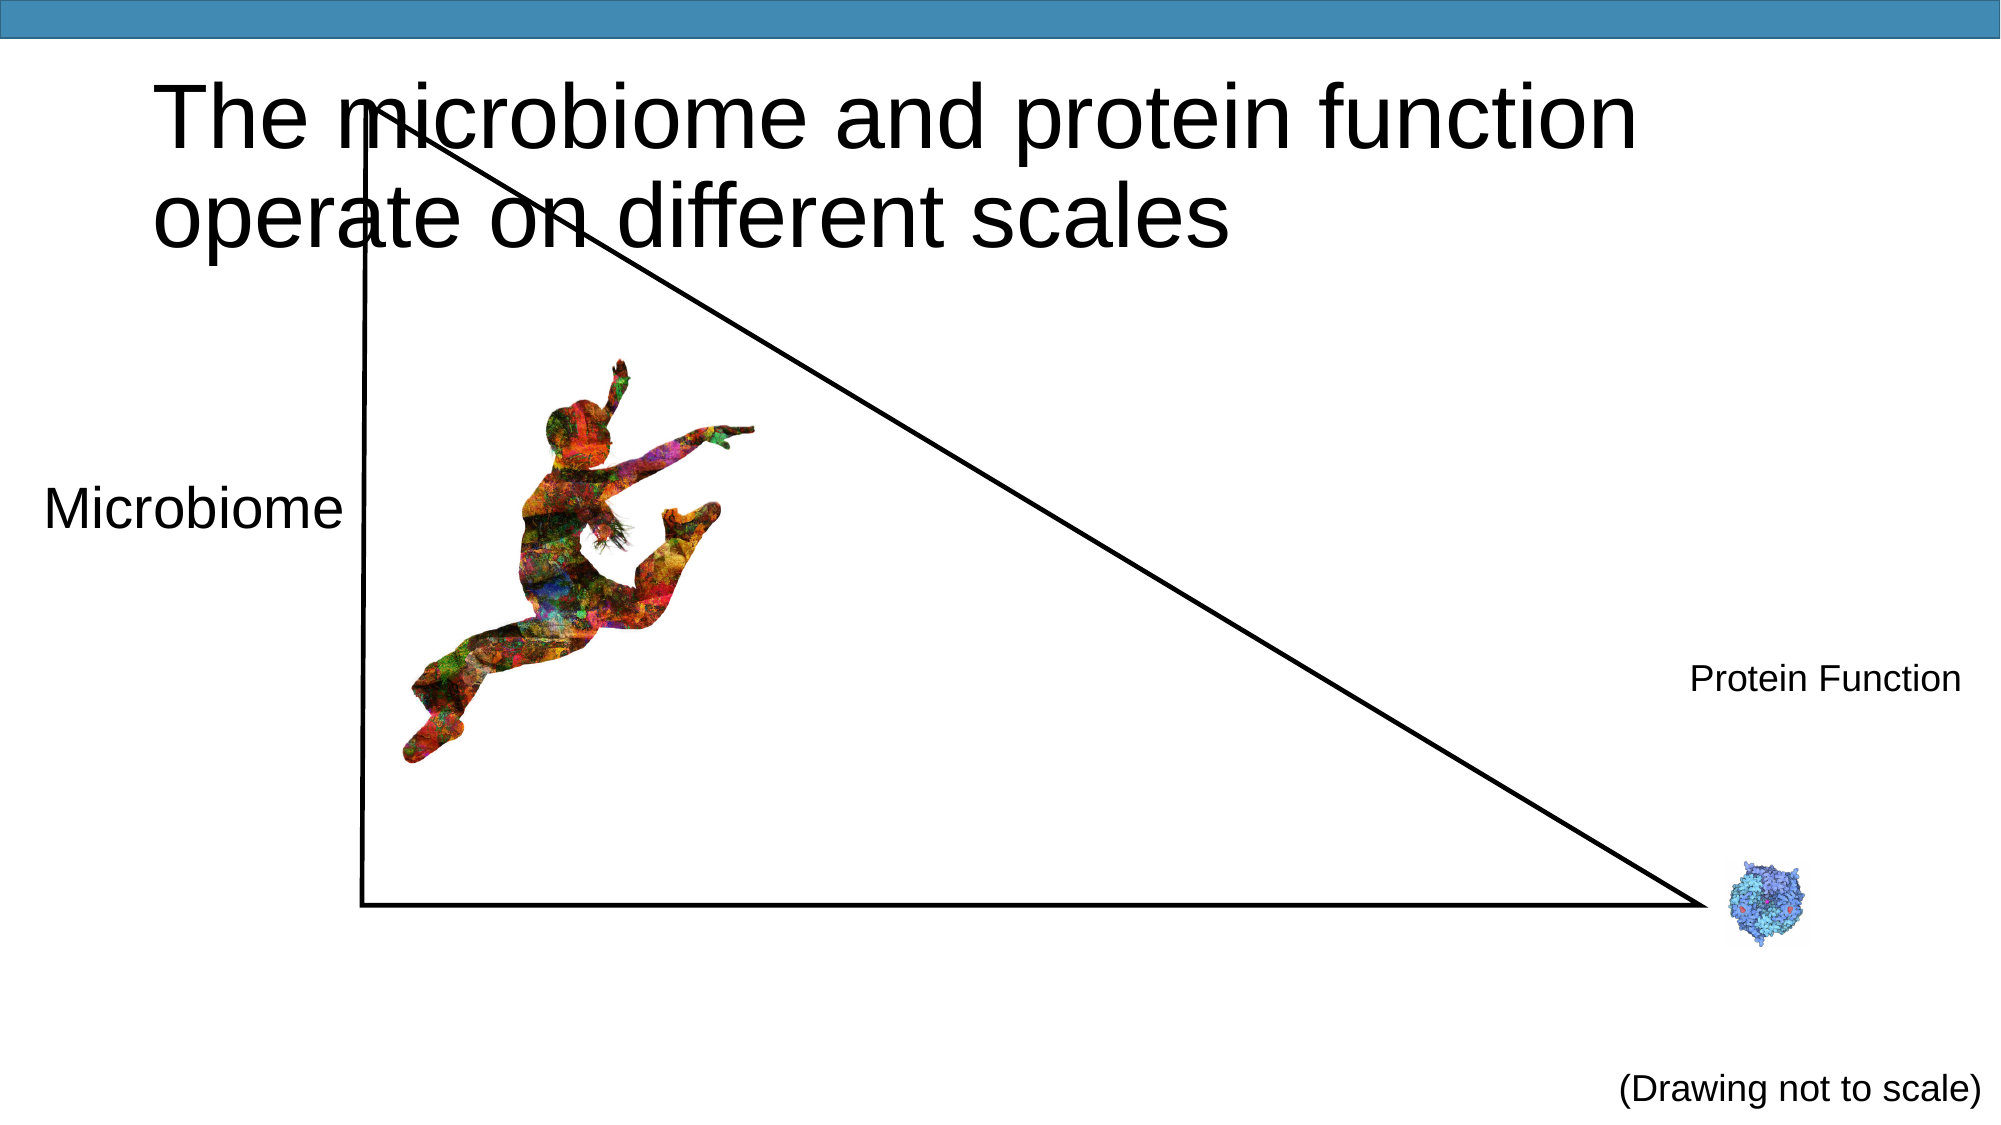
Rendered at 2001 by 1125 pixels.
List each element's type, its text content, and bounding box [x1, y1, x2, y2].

title The microbiome and protein function operate on different scales [137, 59, 1863, 278]
text_box (Drawing not to scale) [1603, 1056, 1998, 1117]
text_box Protein Function [1674, 646, 1977, 707]
picture [385, 351, 764, 775]
text_box [360, 101, 1704, 907]
text_box Microbiome [28, 462, 360, 548]
picture [1725, 858, 1809, 947]
